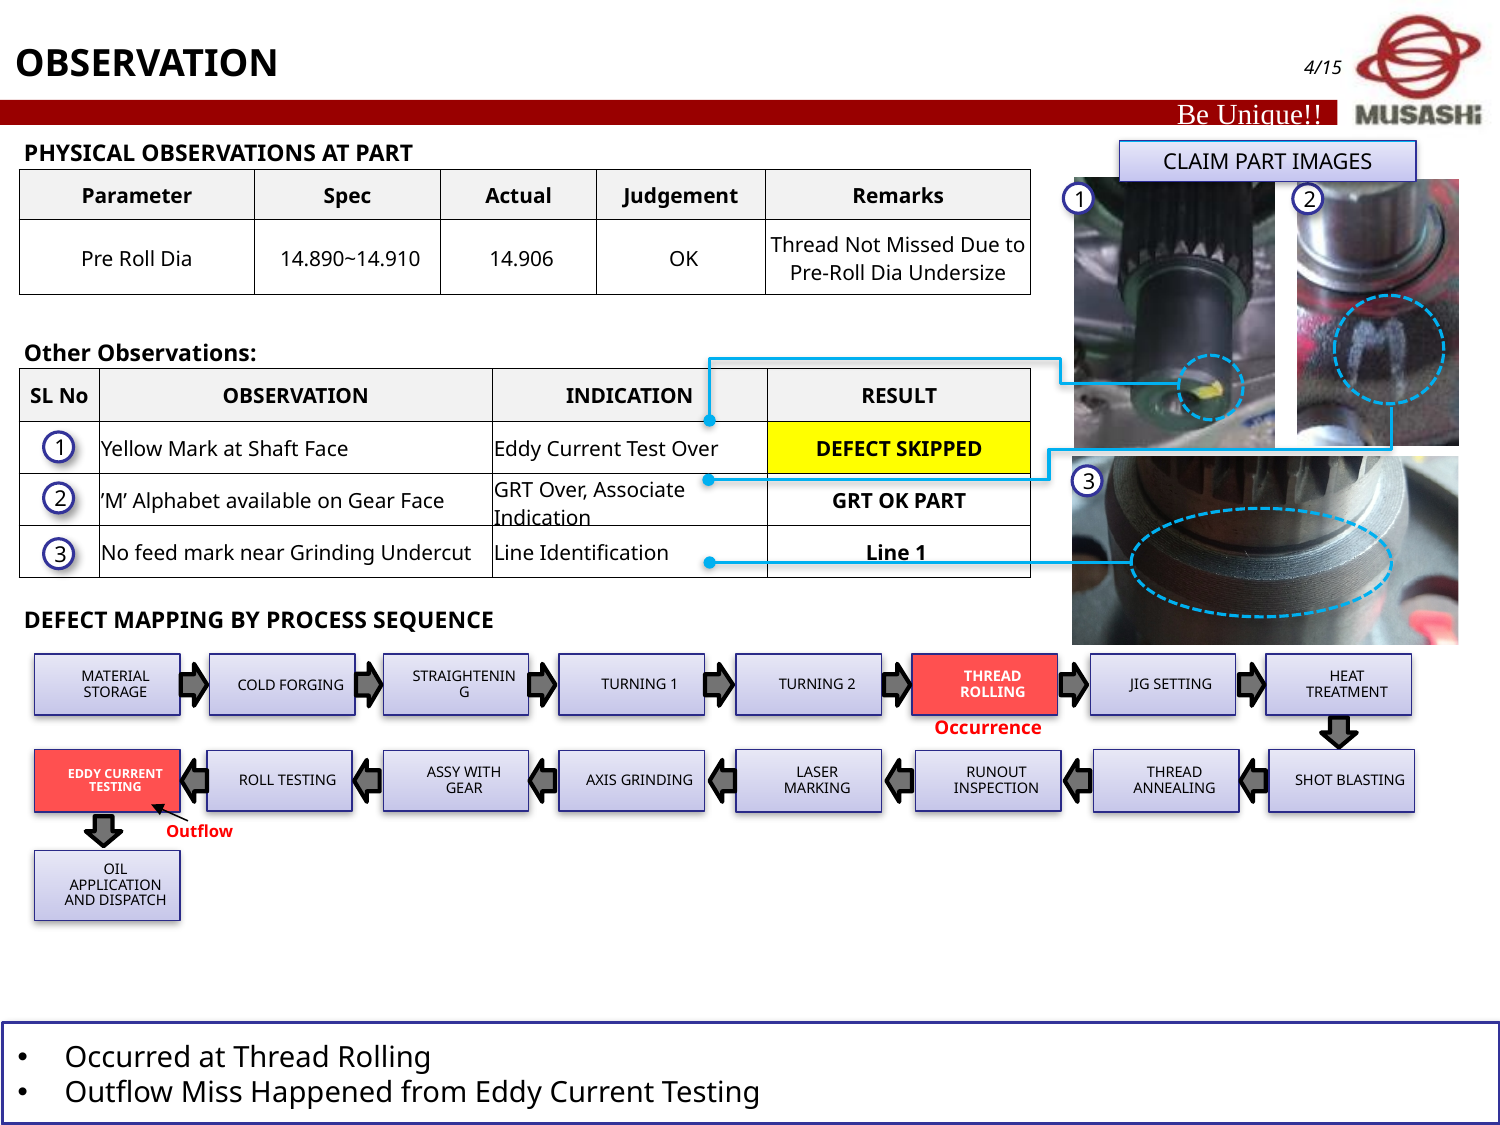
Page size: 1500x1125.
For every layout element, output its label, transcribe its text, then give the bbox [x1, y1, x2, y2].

text_box [699, 441, 1069, 490]
table_header OBSERVATION [100, 369, 492, 421]
text_box [700, 356, 1068, 430]
text_box [353, 660, 384, 709]
text_box SHOT BLASTING [1268, 749, 1415, 813]
text_box Other Observations: [9, 330, 297, 373]
table_cell GRT OK PART [768, 491, 1030, 525]
text_box 2 [41, 480, 76, 516]
text_box HEAT TREATMENT [1265, 654, 1412, 716]
table_cell [20, 474, 99, 525]
table_header Spec [255, 170, 440, 219]
text_box [527, 757, 558, 804]
table_cell Thread Not Missed Due to Pre-Roll Dia Undersize [766, 220, 1030, 294]
text_box [352, 757, 382, 804]
text_box [884, 757, 915, 804]
text_box [707, 757, 738, 804]
table_cell GRT Over, Associate Indication [493, 474, 767, 525]
picture [1073, 177, 1276, 447]
text_box 1 [41, 429, 76, 465]
text_box TURNING 2 [735, 653, 882, 716]
table_cell [20, 422, 99, 473]
text_box OIL APPLICATION AND DISPATCH [34, 850, 181, 921]
text_box THREAD ROLLING [911, 653, 1058, 708]
text_box 1 [1061, 184, 1068, 212]
table_cell 14.890~14.910 [255, 220, 440, 294]
text_box [527, 661, 558, 708]
picture [1340, 0, 1498, 141]
text_box JIG SETTING [1090, 654, 1236, 716]
table_header SL No [20, 369, 99, 421]
picture [1071, 456, 1459, 645]
table_header Judgement [597, 170, 765, 219]
text_box OBSERVATION [0, 31, 1134, 92]
text_box [1238, 757, 1268, 804]
text_box [178, 661, 209, 708]
table_cell Yellow Mark at Shaft Face [100, 422, 492, 473]
table_cell Eddy Current Test Over [493, 422, 767, 473]
text_box Occurrence [908, 708, 1068, 750]
text_box RUNOUT INSPECTION [915, 750, 1062, 812]
text_box EDDY CURRENT TESTING [34, 749, 181, 813]
text_box TURNING 1 [558, 653, 705, 716]
text_box 3 [41, 536, 76, 571]
table_cell ’M’ Alphabet available on Gear Face [100, 474, 492, 525]
table_cell Pre Roll Dia [20, 220, 254, 294]
text_box [1058, 661, 1089, 708]
text_box [702, 661, 735, 708]
text_box [1279, 417, 1293, 452]
text_box [1062, 757, 1093, 804]
text_box [1319, 715, 1359, 750]
text_box CLAIM PART IMAGES [1119, 140, 1417, 182]
table_cell 14.906 [441, 220, 596, 294]
picture [1296, 179, 1459, 446]
table_header RESULT [802, 402, 1030, 421]
text_box DEFECT MAPPING BY PROCESS SEQUENCE [9, 598, 673, 641]
text_box Outflow [119, 813, 280, 855]
table_header Actual [441, 170, 596, 219]
text_box ROLL TESTING [206, 750, 353, 812]
text_box COLD FORGING [209, 653, 356, 716]
text_box THREAD ANNEALING [1093, 749, 1240, 813]
text_box STRAIGHTENING [383, 653, 529, 716]
text_box AXIS GRINDING [558, 750, 705, 812]
text_box MATERIAL STORAGE [34, 653, 181, 716]
text_box ASSY WITH GEAR [383, 750, 529, 812]
table_cell DEFECT SKIPPED [768, 422, 1030, 471]
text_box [150, 804, 189, 822]
table_cell OK [597, 220, 765, 294]
text_box [83, 814, 119, 848]
table_cell Line 1 [768, 526, 1030, 559]
table_cell Line 1 [768, 573, 1030, 577]
table_header Remarks [766, 170, 1030, 219]
text_box Occurred at Thread Rolling Outflow Miss Happened from Eddy Current Testing [1, 1020, 1500, 1125]
text_box [179, 757, 210, 804]
text_box [881, 661, 913, 708]
table_cell Line Identification [493, 526, 767, 577]
text_box LASER MARKING [735, 749, 882, 813]
text_box PHYSICAL OBSERVATIONS AT PART [9, 130, 534, 174]
table_cell [20, 526, 99, 577]
table_header Parameter [20, 170, 254, 219]
text_box [1236, 661, 1267, 708]
table_cell No feed mark near Grinding Undercut [100, 526, 492, 577]
table_header INDICATION [493, 369, 701, 421]
